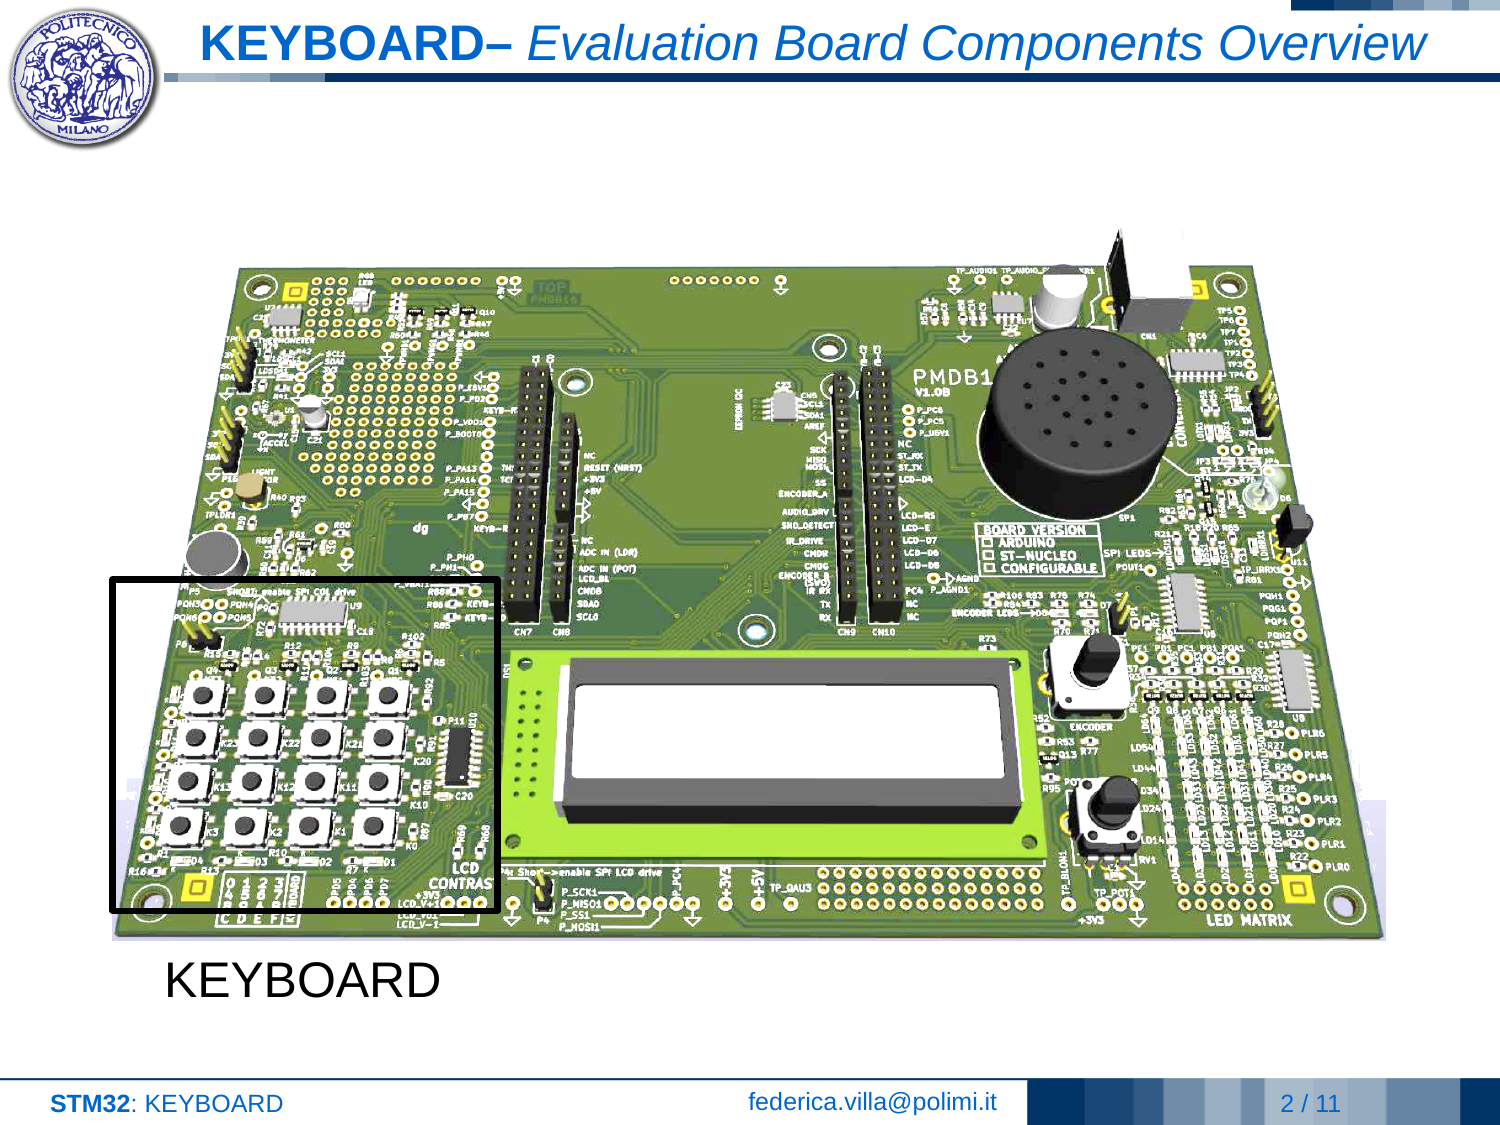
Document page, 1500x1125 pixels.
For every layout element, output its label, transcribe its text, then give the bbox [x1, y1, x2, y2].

title KEYBOARD– Evaluation Board Components Overview [199, 0, 1500, 71]
text_box KEYBOARD [149, 948, 457, 1016]
picture [0, 1074, 1500, 1125]
picture [0, 0, 1500, 153]
picture [112, 219, 1388, 941]
